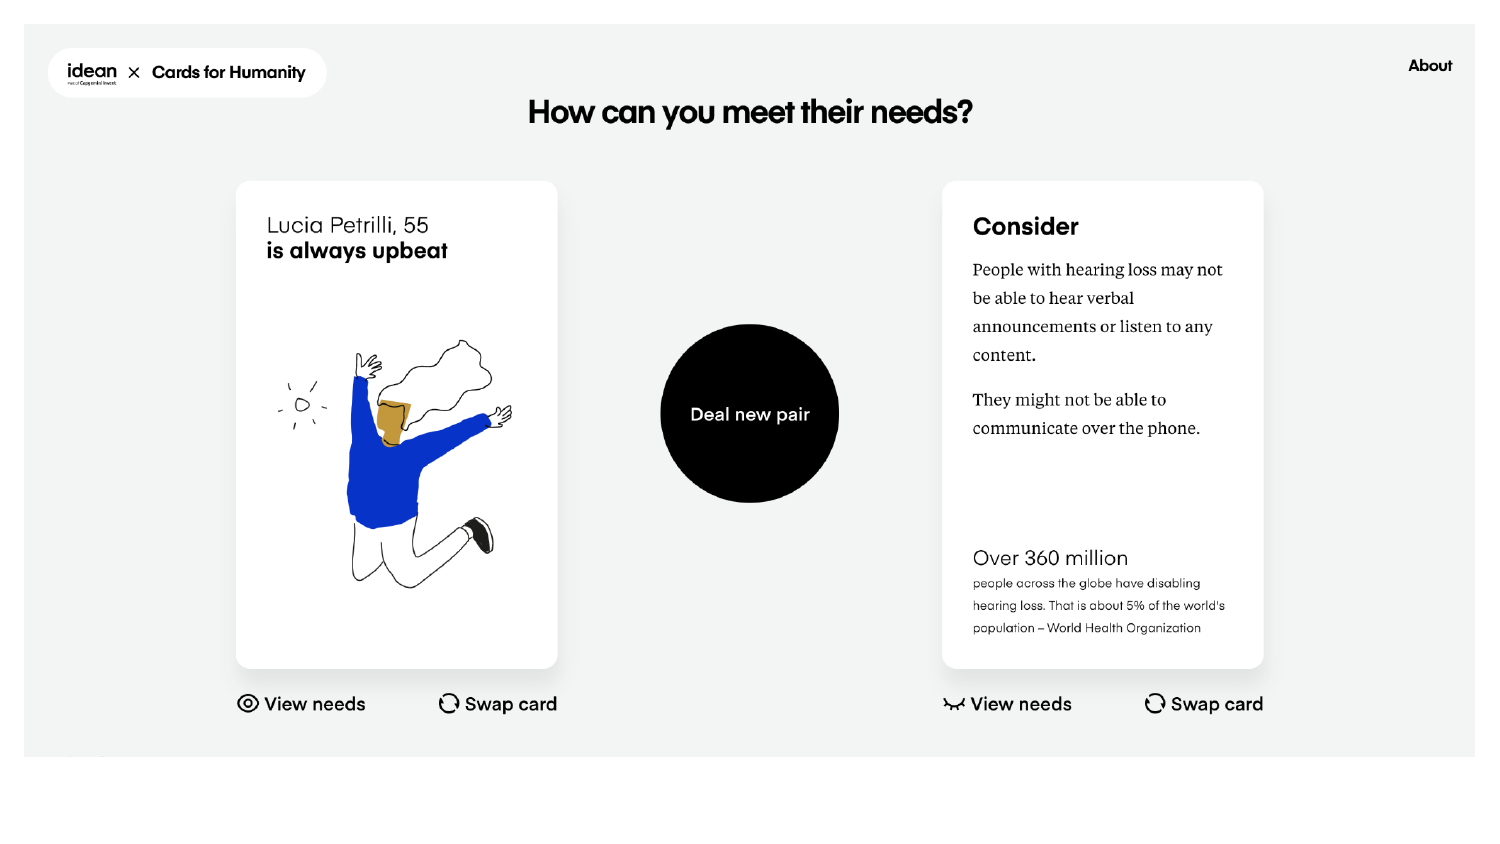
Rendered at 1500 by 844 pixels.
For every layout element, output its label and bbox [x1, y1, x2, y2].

picture [24, 24, 1476, 757]
